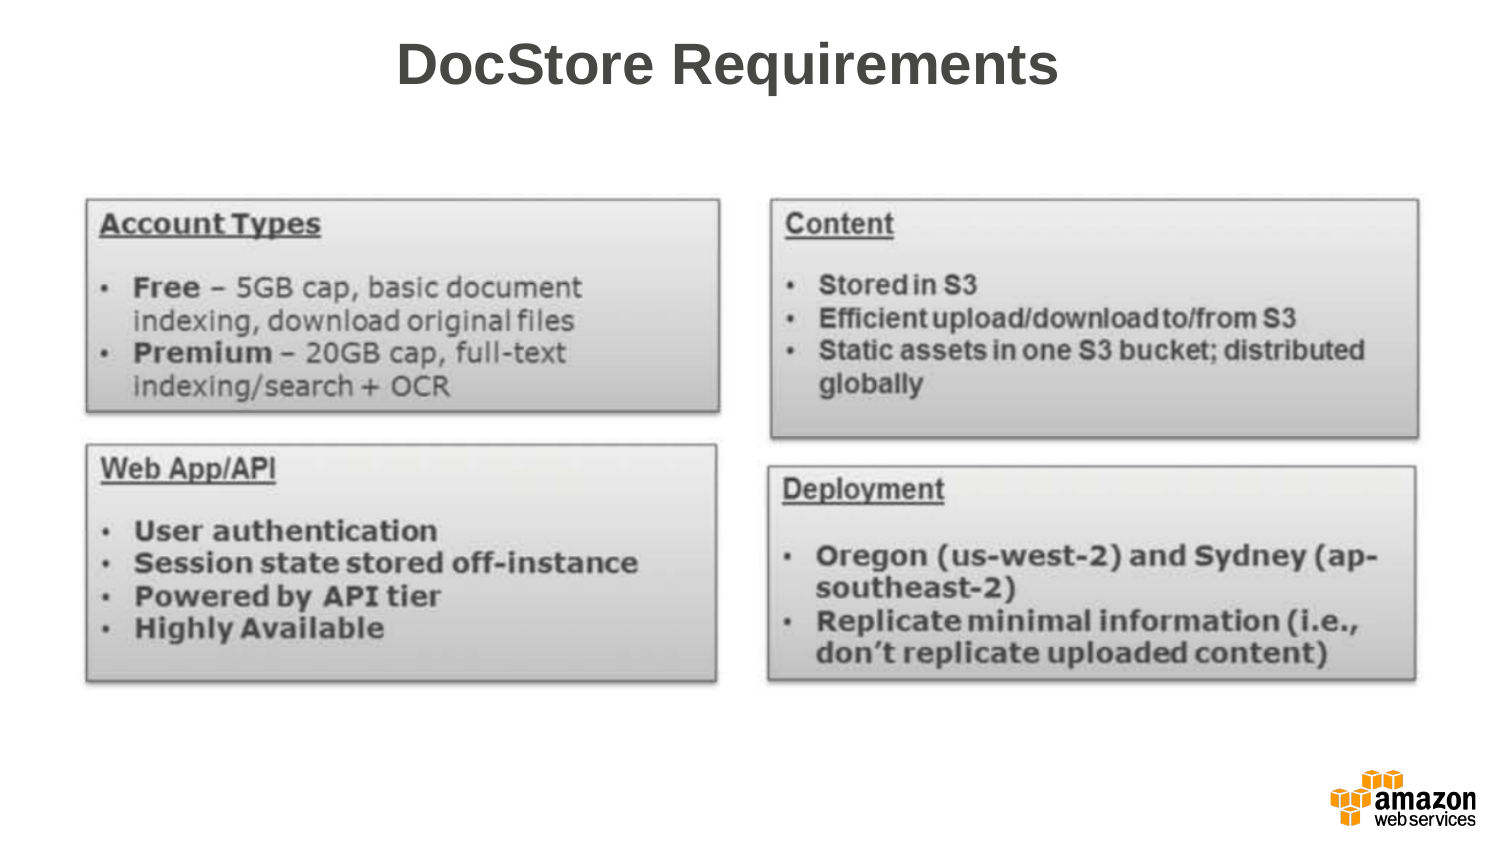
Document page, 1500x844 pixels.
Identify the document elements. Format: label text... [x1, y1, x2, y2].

title DocStore Requirements [55, 18, 1402, 160]
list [79, 193, 1426, 691]
